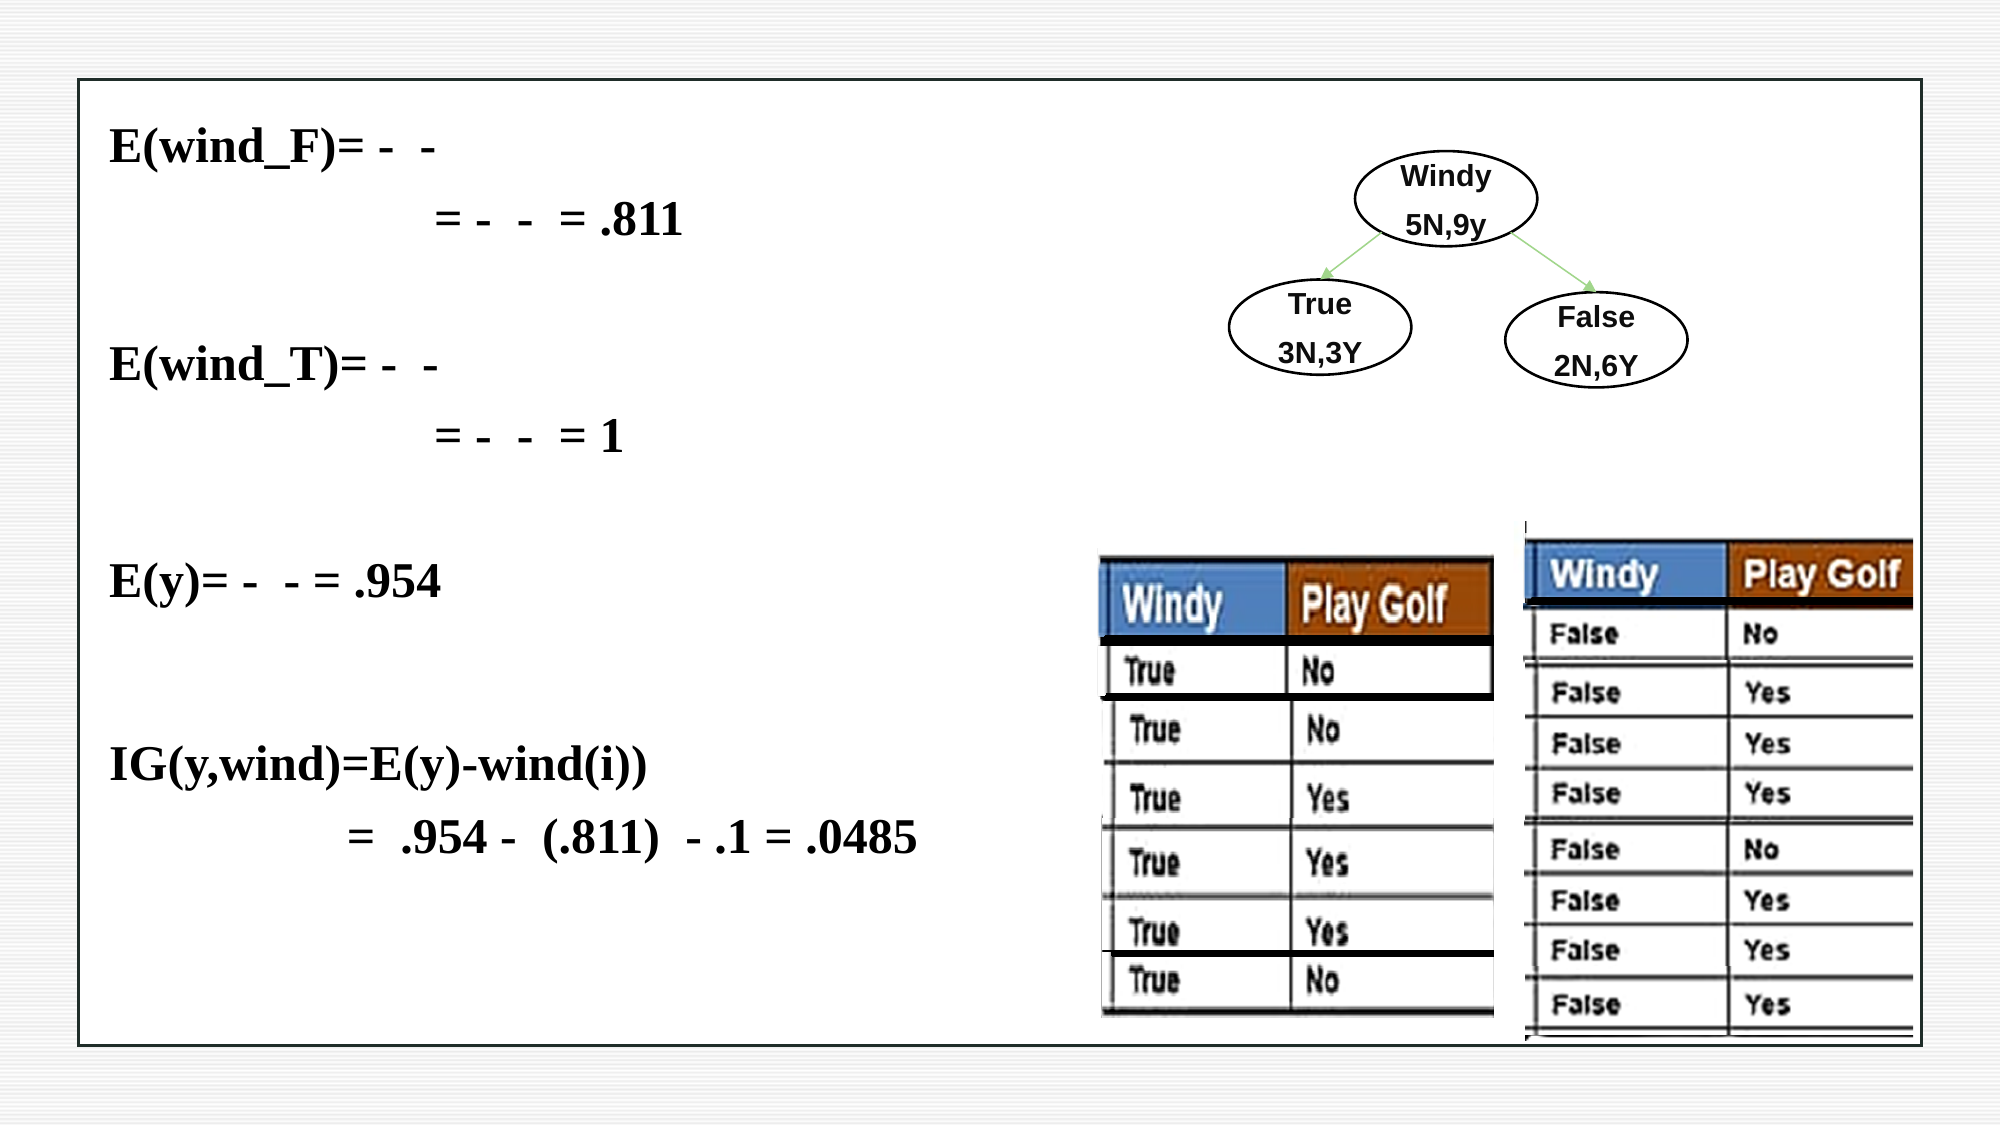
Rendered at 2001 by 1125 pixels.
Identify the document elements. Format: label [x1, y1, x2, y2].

text_box [1510, 232, 1597, 293]
picture [0, 0, 2000, 1125]
text_box [1319, 232, 1382, 280]
